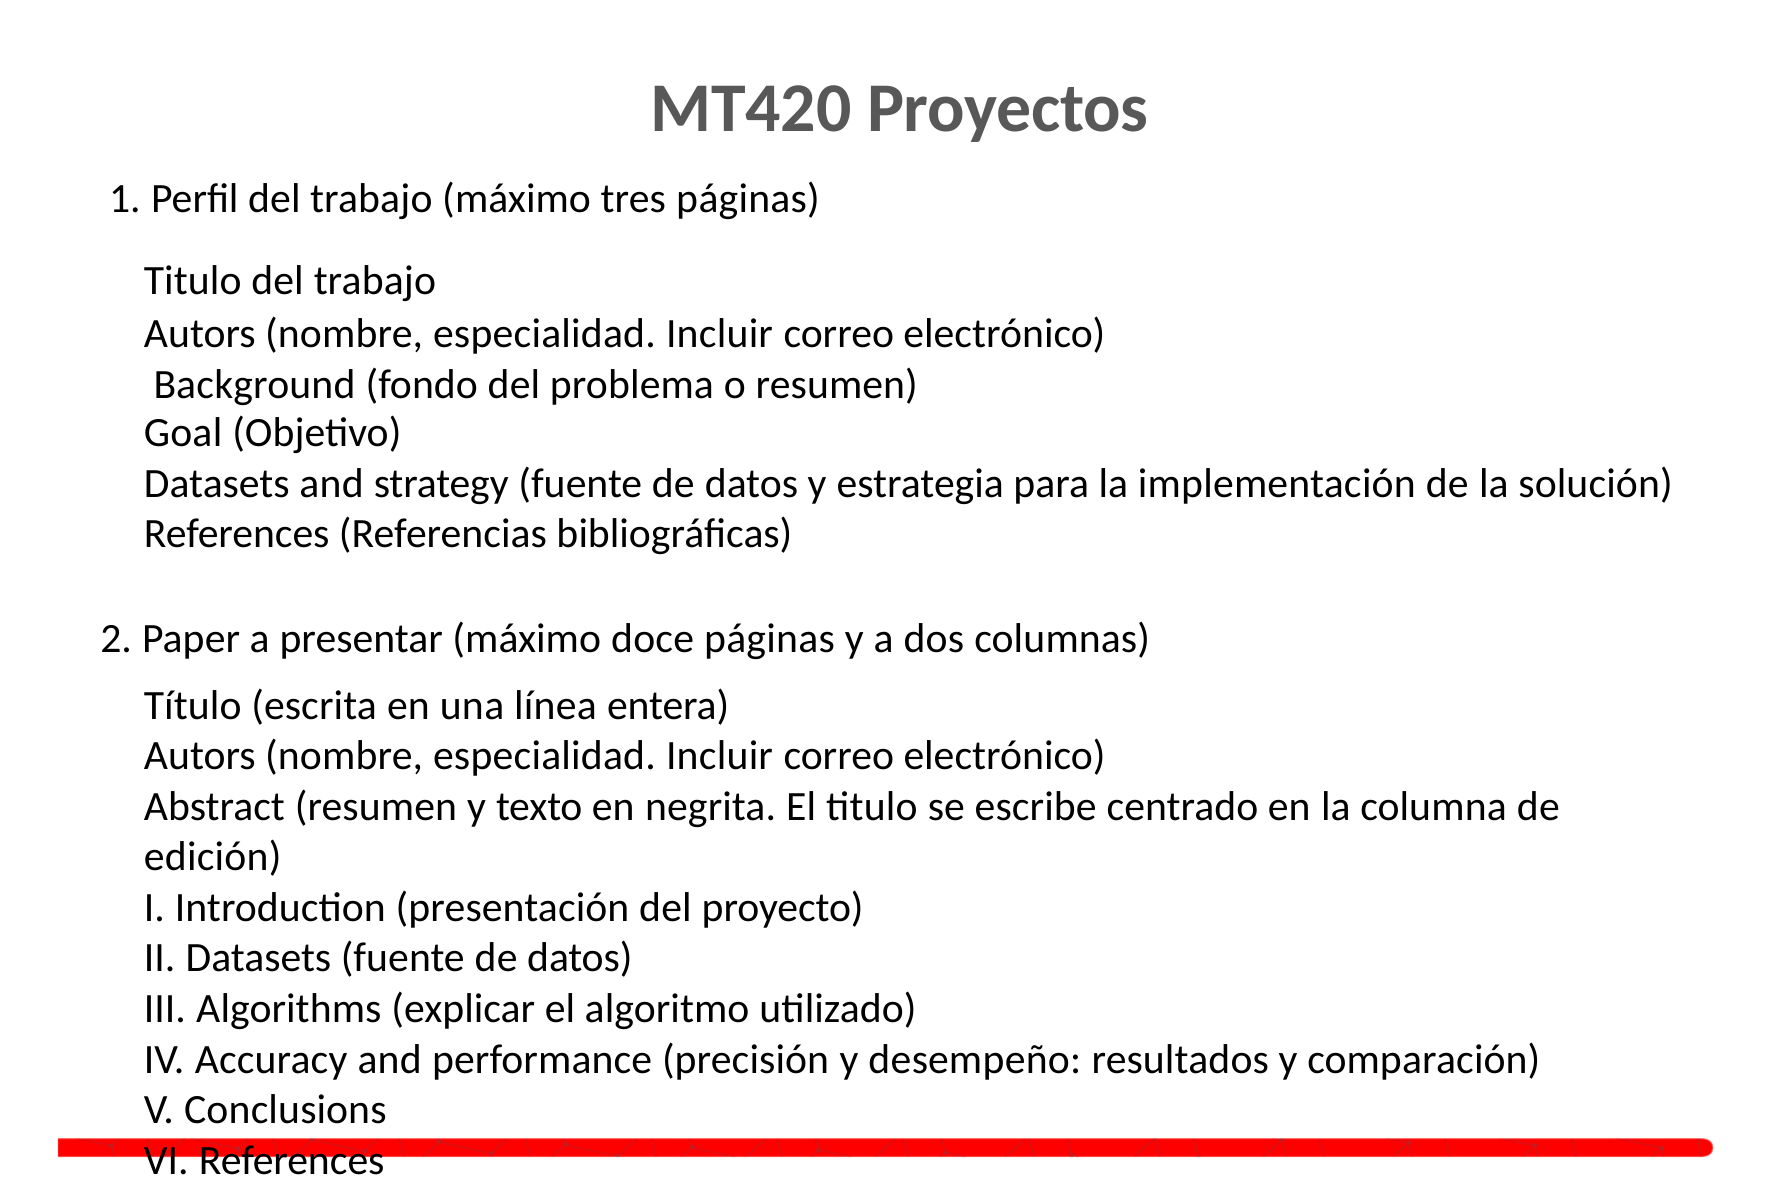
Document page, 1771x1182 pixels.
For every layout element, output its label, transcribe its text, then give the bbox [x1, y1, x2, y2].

title MT420 Proyectos [648, 59, 1156, 167]
text_box Perfil del trabajo (máximo tres páginas) Titulo del trabajo Autors (nombre, especialidad. Incluir correo electrónico) Background (fondo del problema o resumen) Goal (Objetivo) Datasets and strategy (fuente de datos y estrategia para la implementación de la solución) References (Referencias bibliográficas) Paper a presentar (máximo doce páginas y a dos columnas) Título (escrita en una línea entera) Autors (nombre, especialidad. Incluir correo electrónico) Abstract (resumen y texto en negrita. El titulo se escribe centrado en la columna de edición) Introduction (presentación del proyecto) Datasets (fuente de datos) Algorithms (explicar el algoritmo utilizado) Accuracy and performance (precisión y desempeño: resultados y comparación) Conclusions References [98, 167, 1717, 1182]
picture [57, 1135, 98, 1158]
